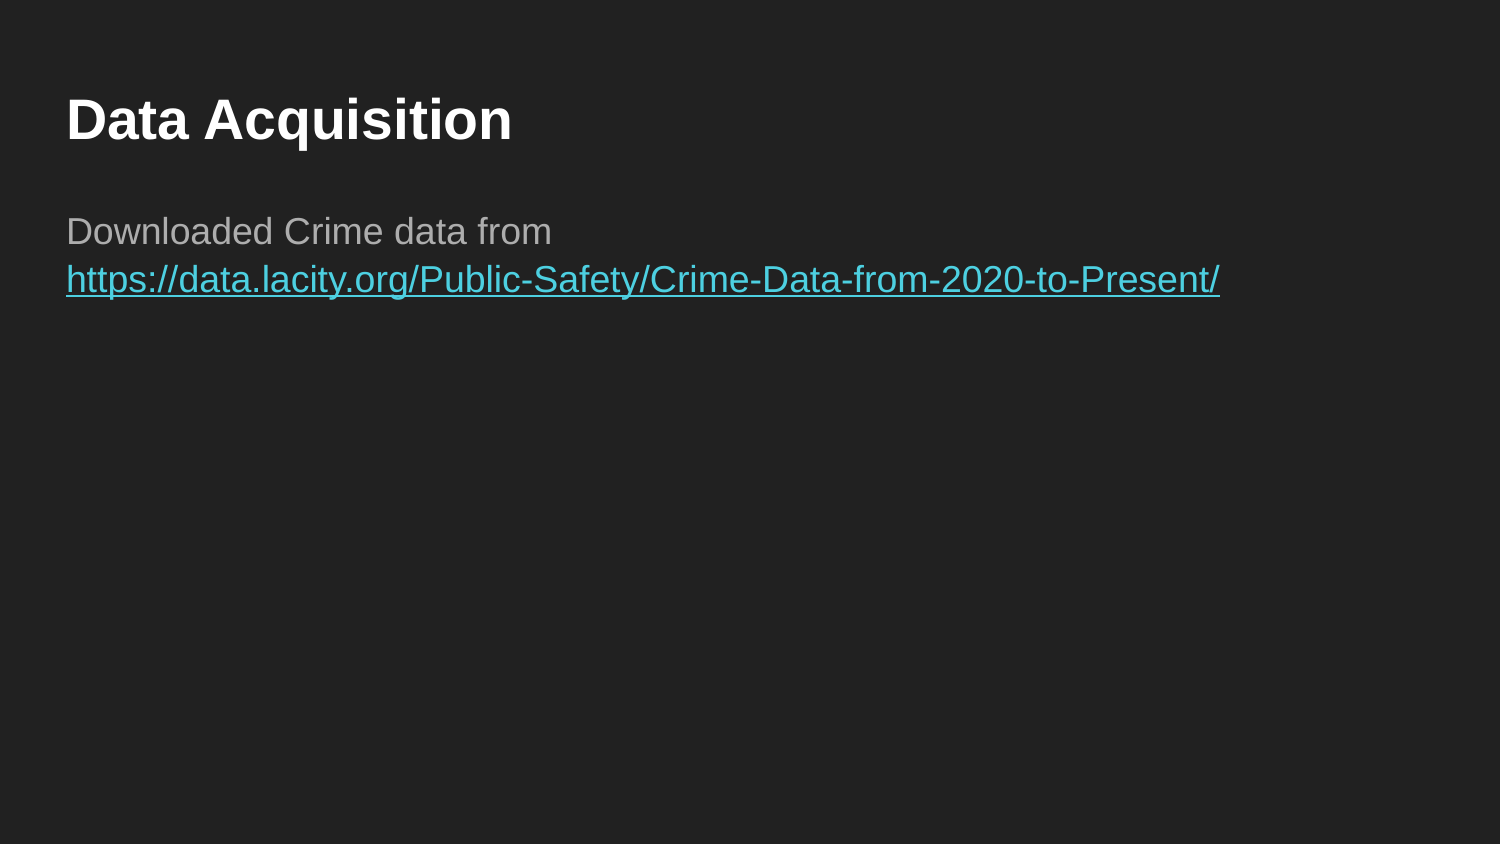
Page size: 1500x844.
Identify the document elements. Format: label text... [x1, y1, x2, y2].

title Data Acquisition [51, 72, 1449, 167]
list Downloaded Crime data from https://data.lacity.org/Public-Safety/Crime-Data-from-2020-to-Present/ [51, 189, 1449, 750]
